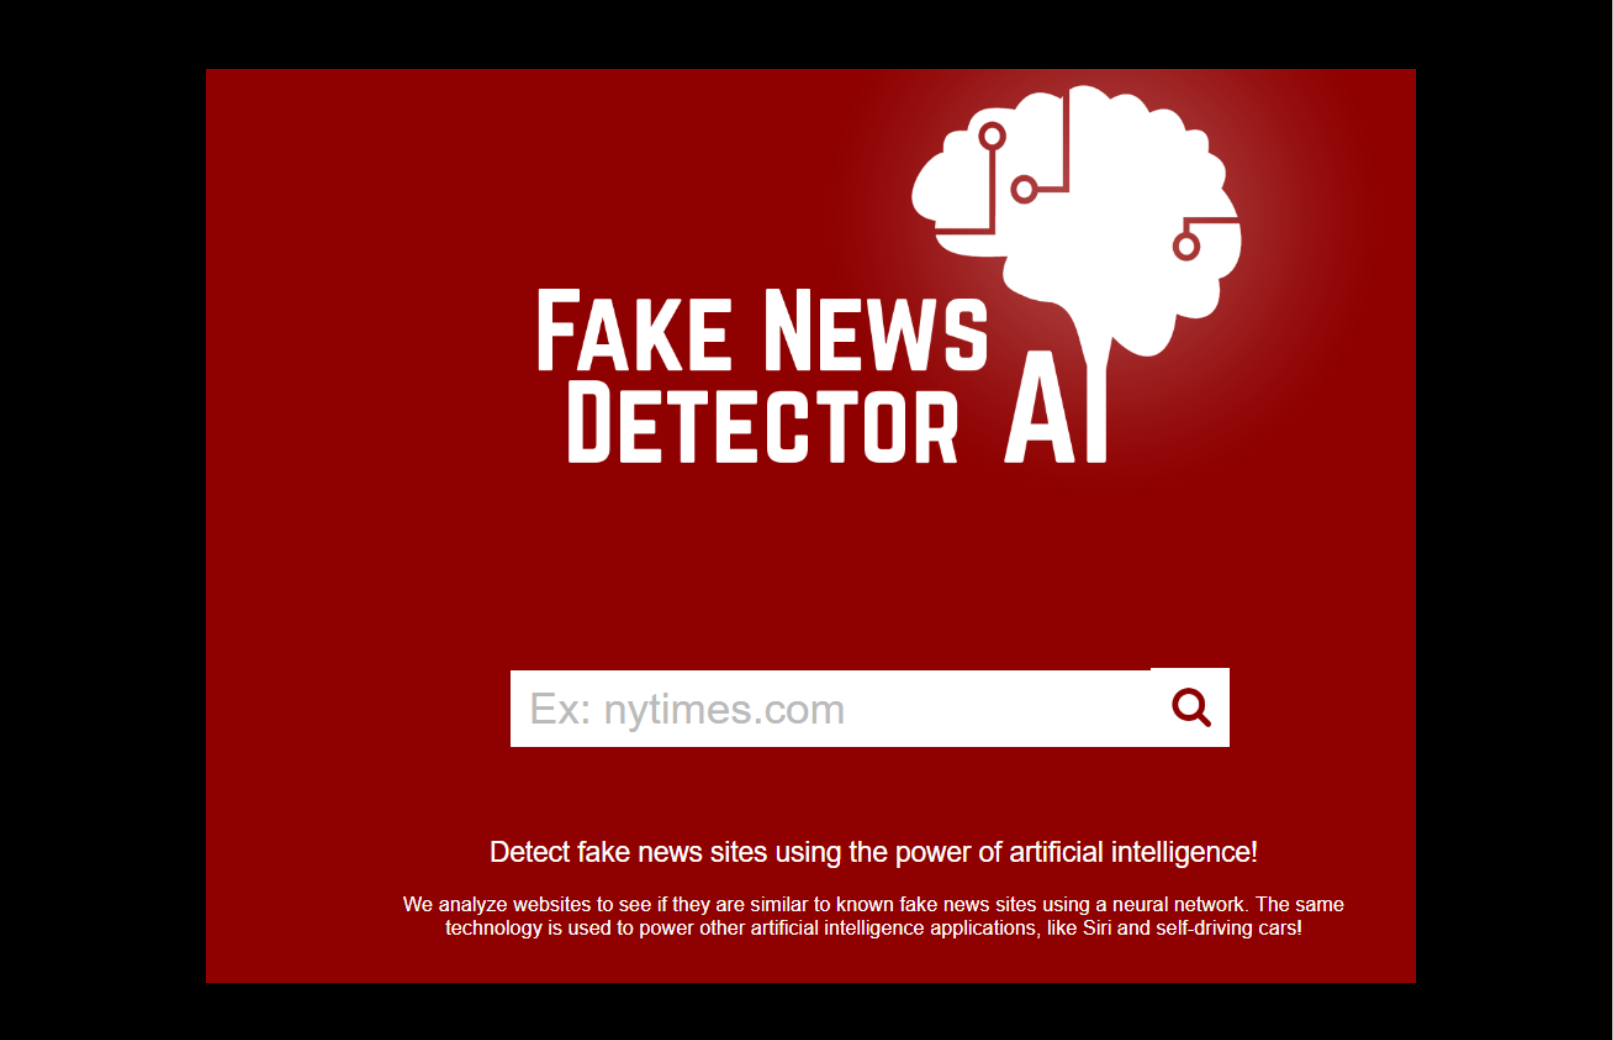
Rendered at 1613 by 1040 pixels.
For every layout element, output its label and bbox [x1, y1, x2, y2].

list [205, 69, 1417, 983]
